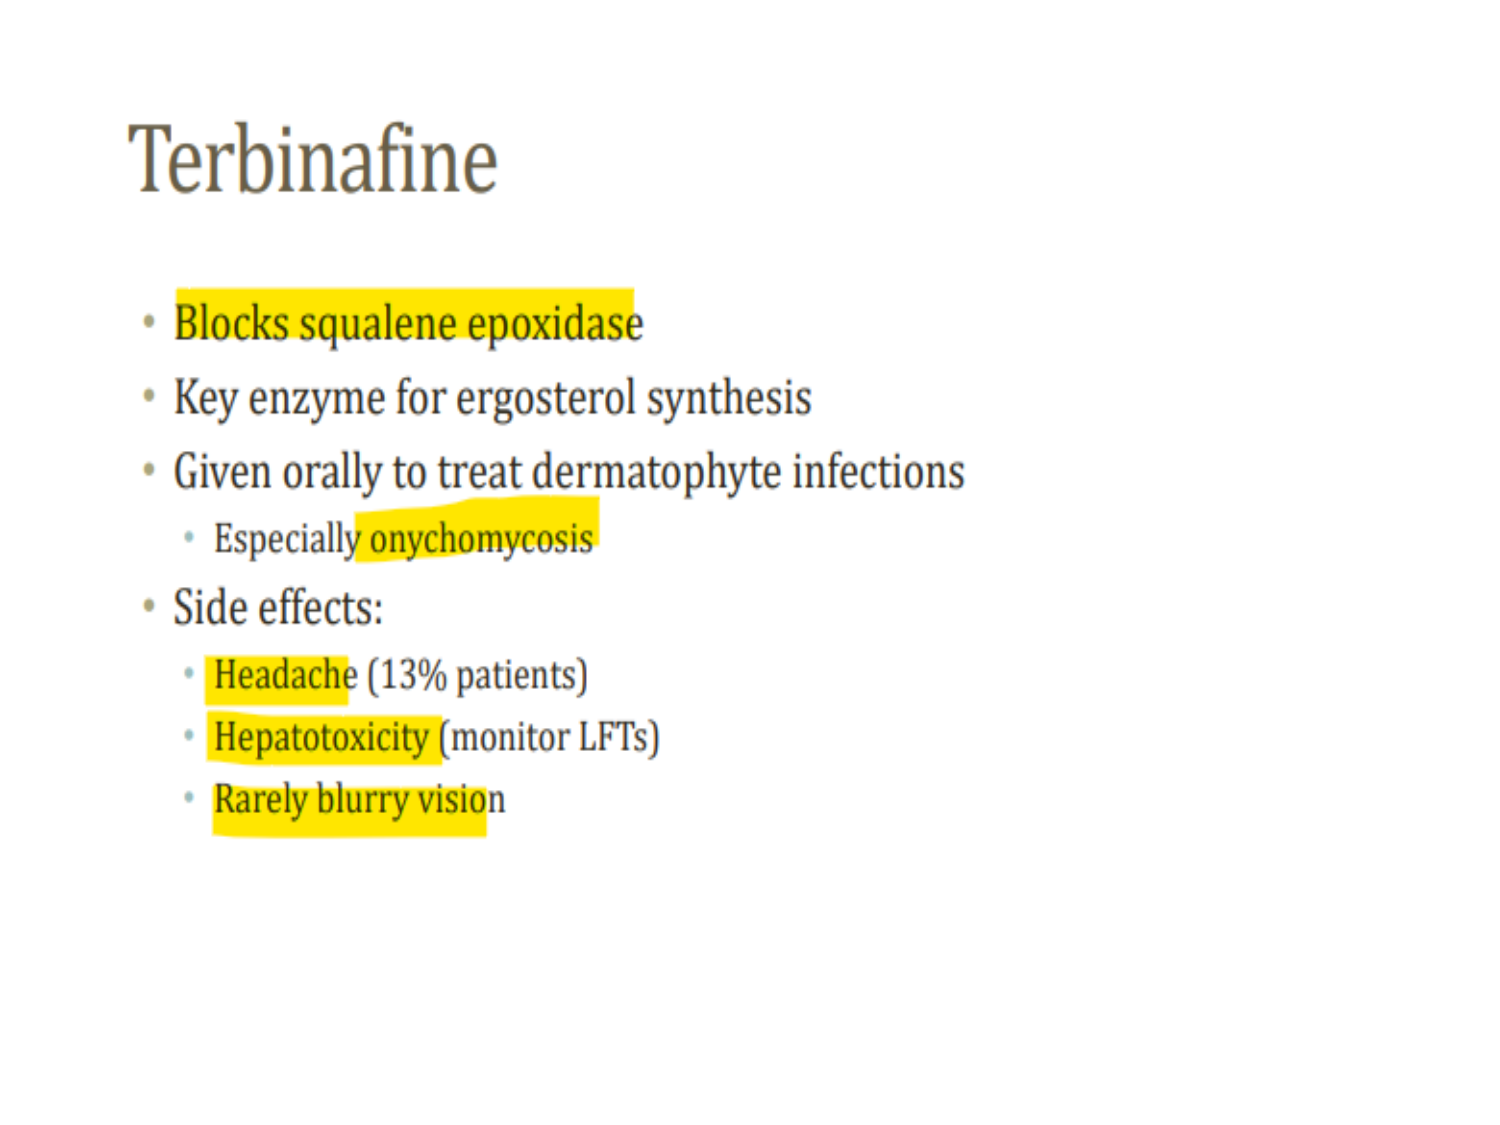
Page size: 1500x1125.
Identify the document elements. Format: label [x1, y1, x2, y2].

picture [87, 87, 1001, 856]
